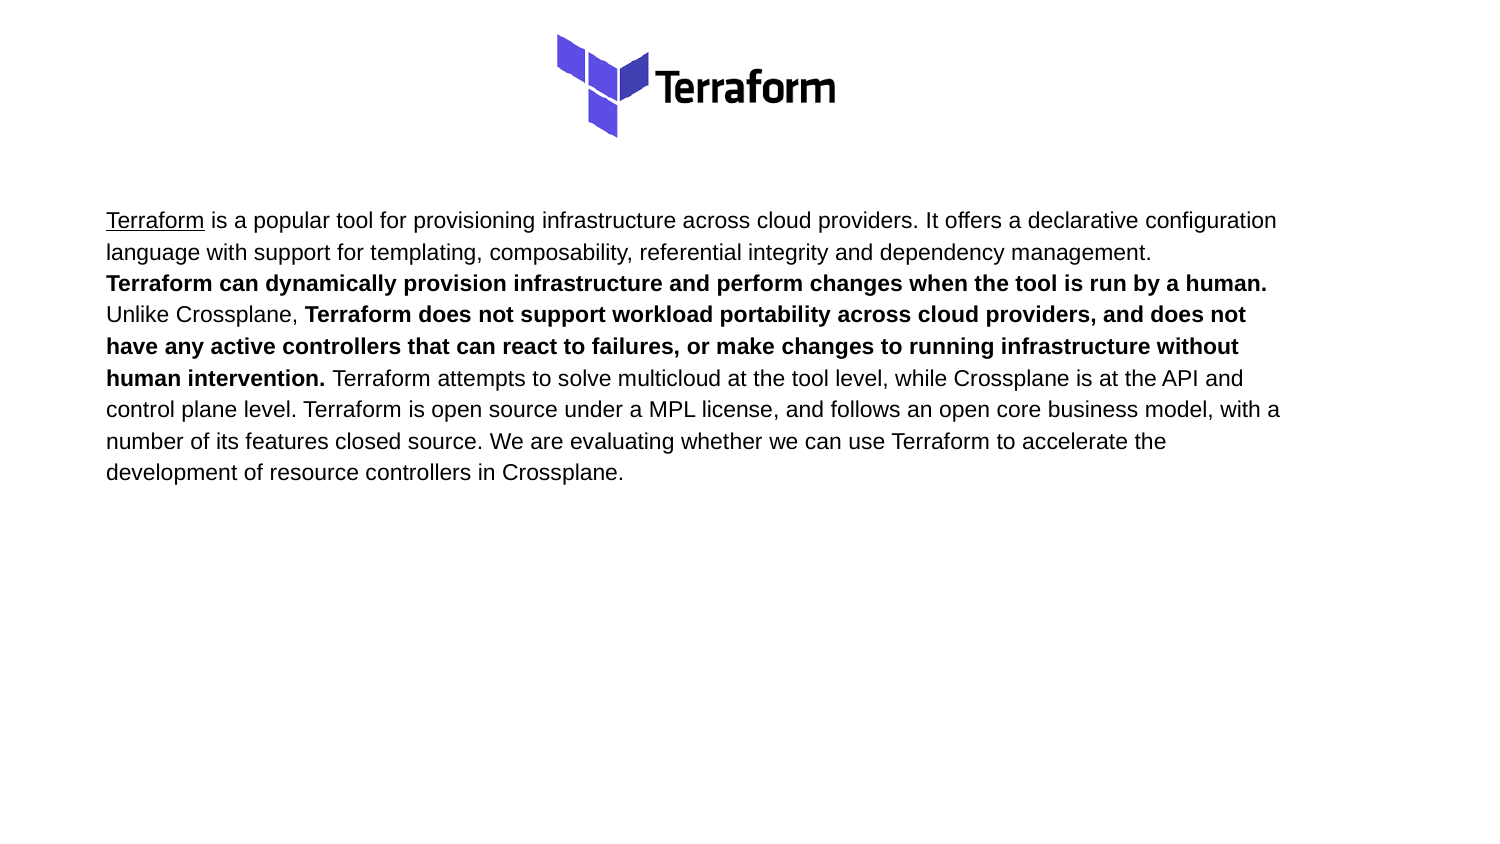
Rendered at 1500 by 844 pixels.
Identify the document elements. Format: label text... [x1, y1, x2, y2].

text_box Terraform is a popular tool for provisioning infrastructure across cloud providers. It offers a declarative configuration language with support for templating, composability, referential integrity and dependency management. Terraform can dynamically provision infrastructure and perform changes when the tool is run by a human. Unlike Crossplane, Terraform does not support workload portability across cloud providers, and does not have any active controllers that can react to failures, or make changes to running infrastructure without human intervention. Terraform attempts to solve multicloud at the tool level, while Crossplane is at the API and control plane level. Terraform is open source under a MPL license, and follows an open core business model, with a number of its features closed source. We are evaluating whether we can use Terraform to accelerate the development of resource controllers in Crossplane. [91, 146, 1308, 532]
picture [549, 12, 842, 160]
